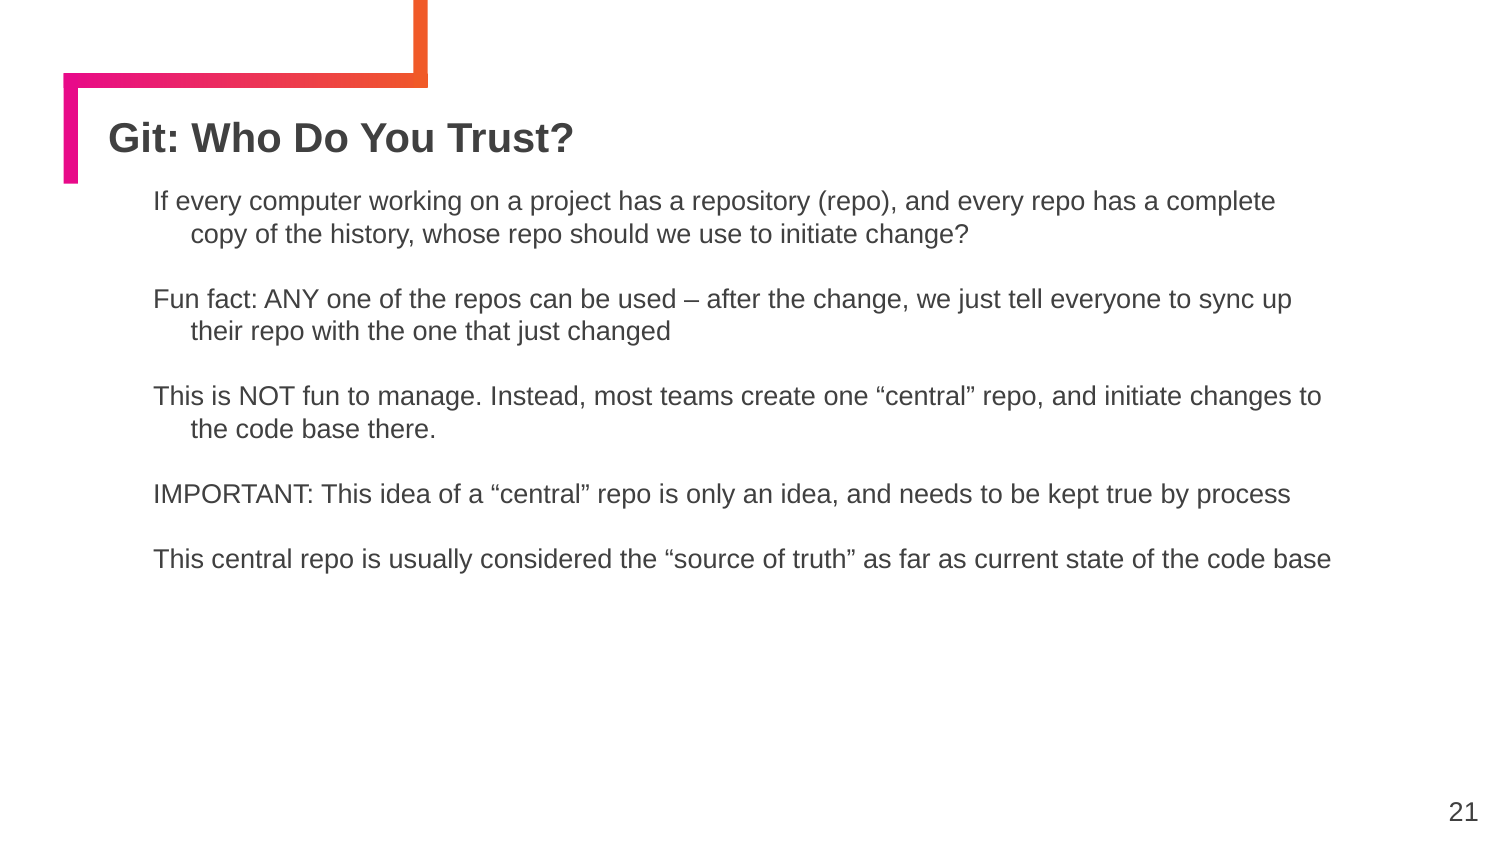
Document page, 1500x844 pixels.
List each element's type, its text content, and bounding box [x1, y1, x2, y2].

subtitle If every computer working on a project has a repository (repo), and every repo has a complete copy of the history, whose repo should we use to initiate change? Fun fact: ANY one of the repos can be used – after the change, we just tell everyone to sync up their repo with the one that just changed This is NOT fun to manage. Instead, most teams create one “central” repo, and initiate changes to the code base there. IMPORTANT: This idea of a “central” repo is only an idea, and needs to be kept true by process This central repo is usually considered the “source of truth” as far as current state of the code base [100, 168, 1352, 690]
slide_number 21 [1403, 779, 1494, 844]
title Git: Who Do You Trust? [100, 117, 1455, 169]
